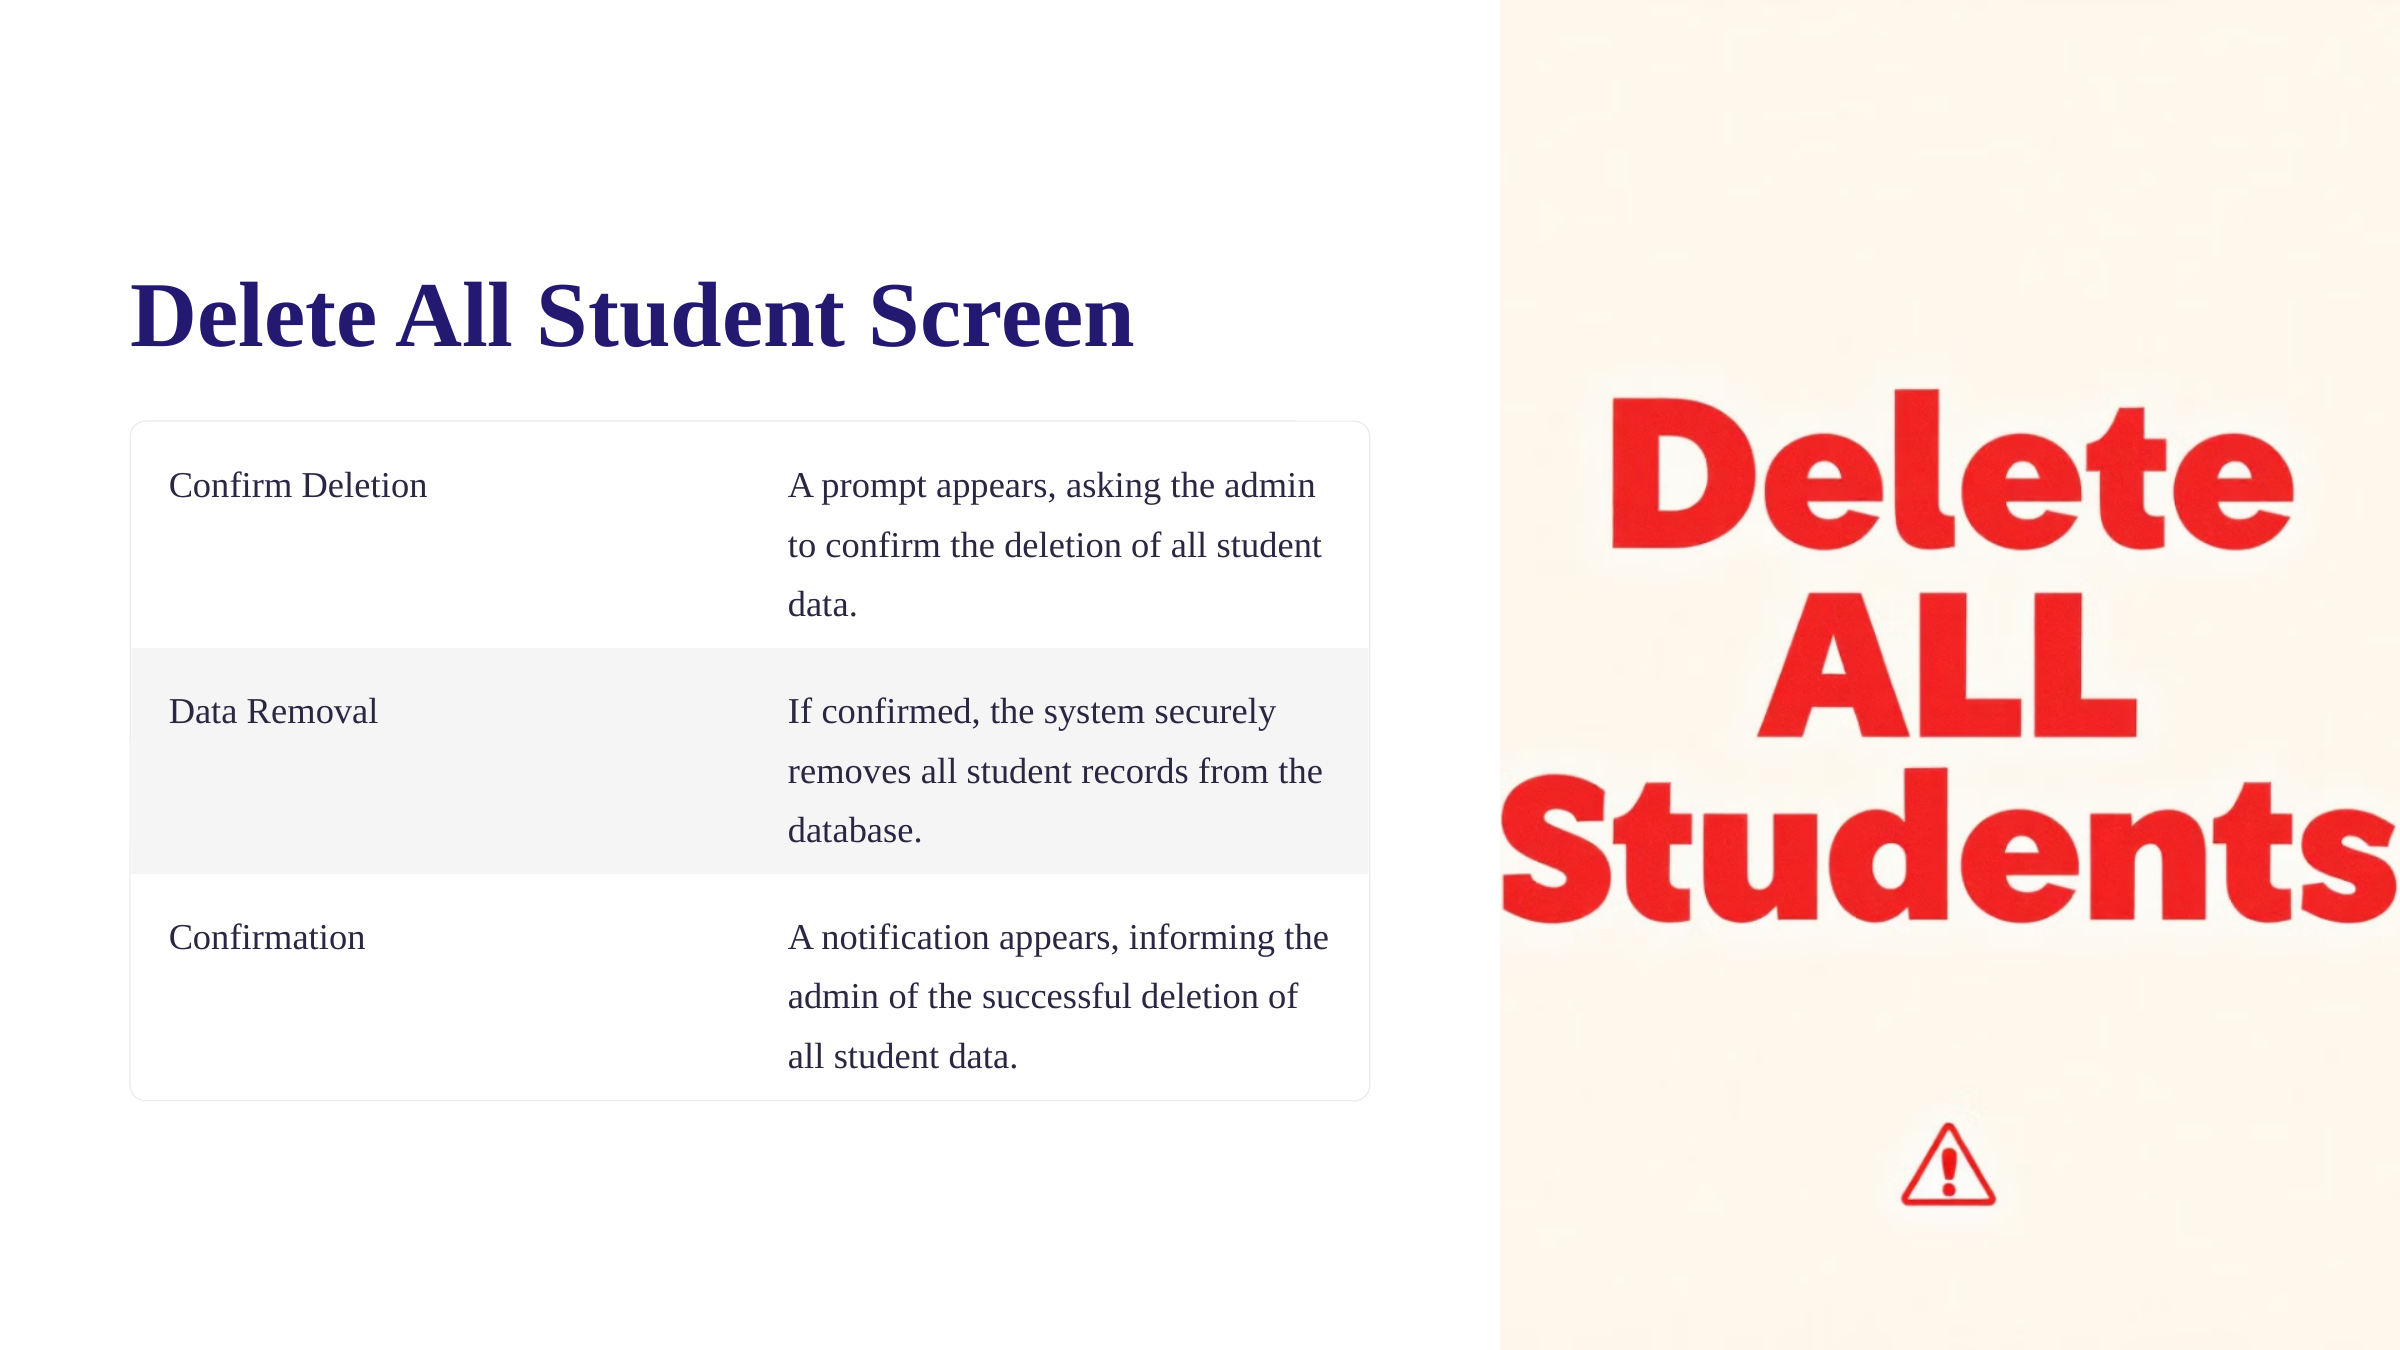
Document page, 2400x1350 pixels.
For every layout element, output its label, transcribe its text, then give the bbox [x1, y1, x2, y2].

text_box Data Removal [168, 671, 713, 732]
text_box Confirm Deletion [168, 445, 713, 506]
text_box [131, 873, 1369, 1100]
text_box Delete All Student Screen [130, 249, 1230, 366]
text_box If confirmed, the system securely removes all student records from the database. [787, 671, 1332, 851]
text_box [131, 422, 1369, 648]
picture [1499, 0, 2400, 1350]
text_box [131, 648, 1369, 873]
text_box A notification appears, informing the admin of the successful deletion of all student data. [787, 897, 1332, 1076]
text_box A prompt appears, asking the admin to confirm the deletion of all student data. [787, 445, 1332, 625]
text_box Confirmation [168, 897, 713, 957]
